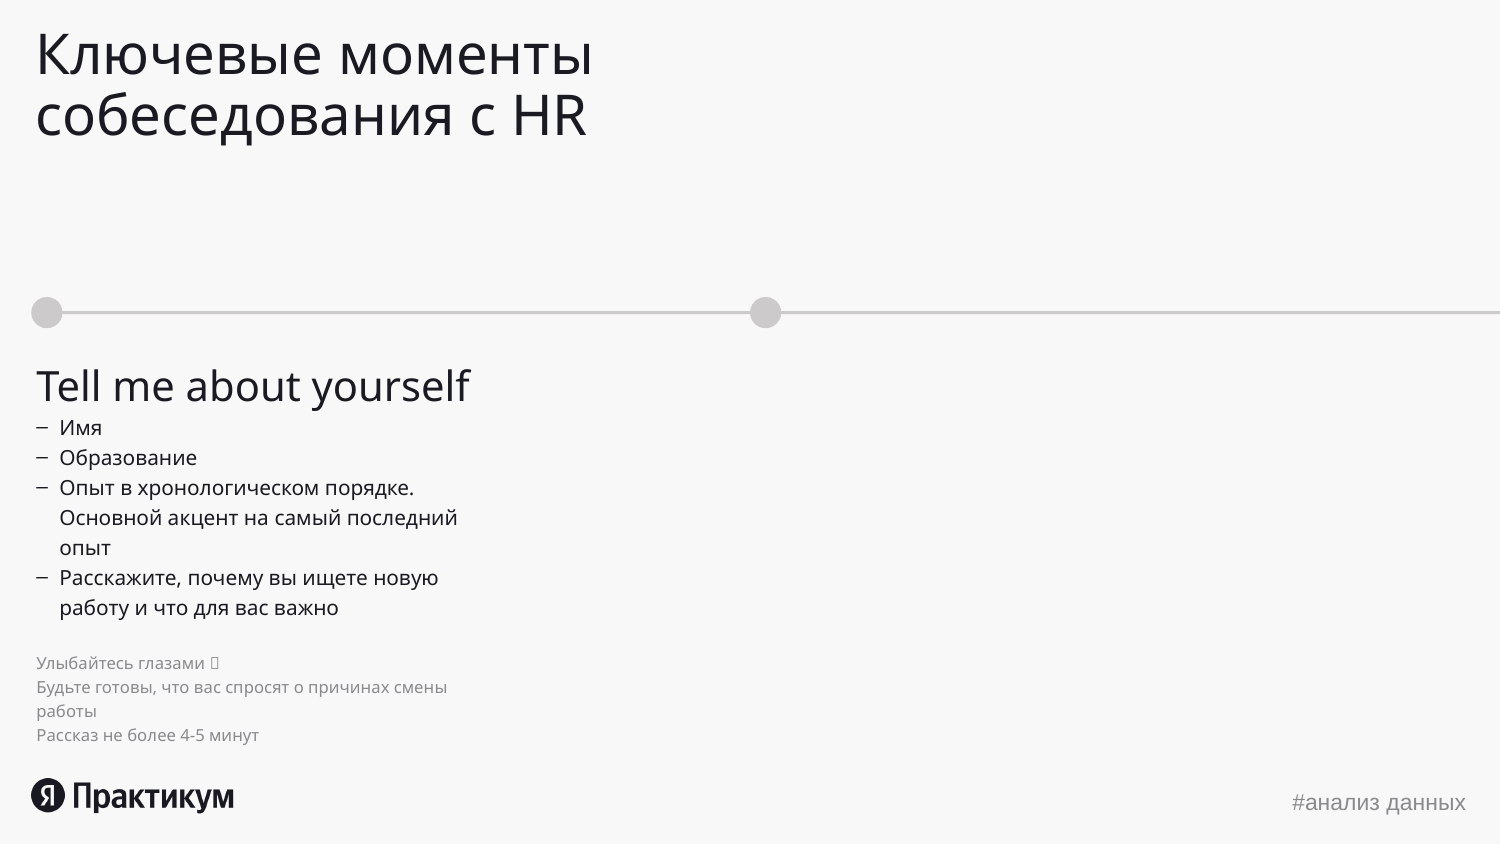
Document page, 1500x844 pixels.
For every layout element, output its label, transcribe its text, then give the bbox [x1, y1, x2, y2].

title Ключевые моменты собеседования с HR [29, 23, 929, 158]
list Tell me about yourself Имя Образование Опыт в хронологическом порядке. Основной акцент на самый последний опыт Расскажите, почему вы ищете новую работу и что для вас важно Улыбайтесь глазами  Будьте готовы, что вас спросят о причинах смены работы Рассказ не более 4-5 минут [30, 351, 485, 740]
picture [31, 776, 235, 814]
